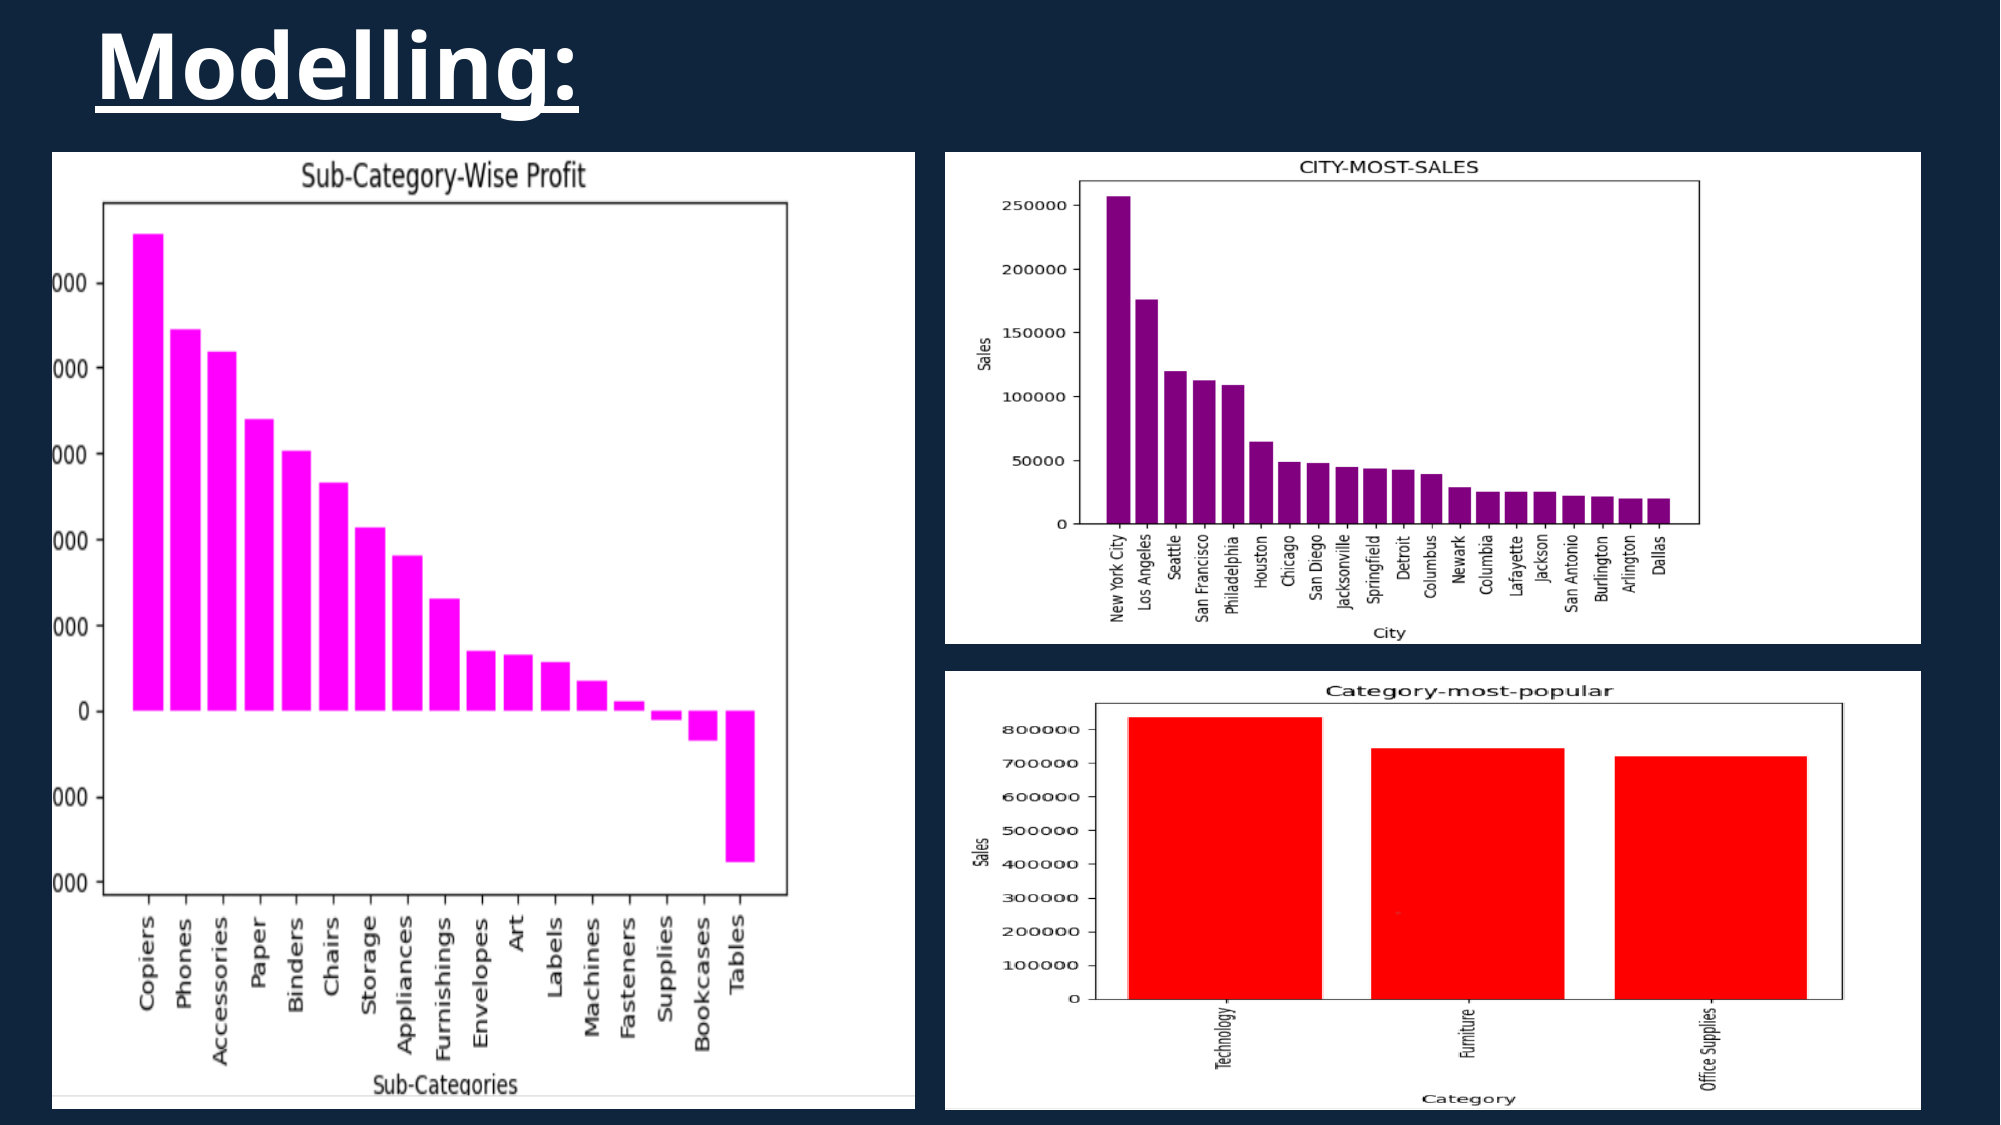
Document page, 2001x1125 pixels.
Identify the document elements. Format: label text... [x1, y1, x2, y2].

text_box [52, 151, 915, 1110]
title Modelling: [79, 15, 702, 125]
picture [945, 151, 1921, 644]
picture [945, 671, 1921, 1110]
